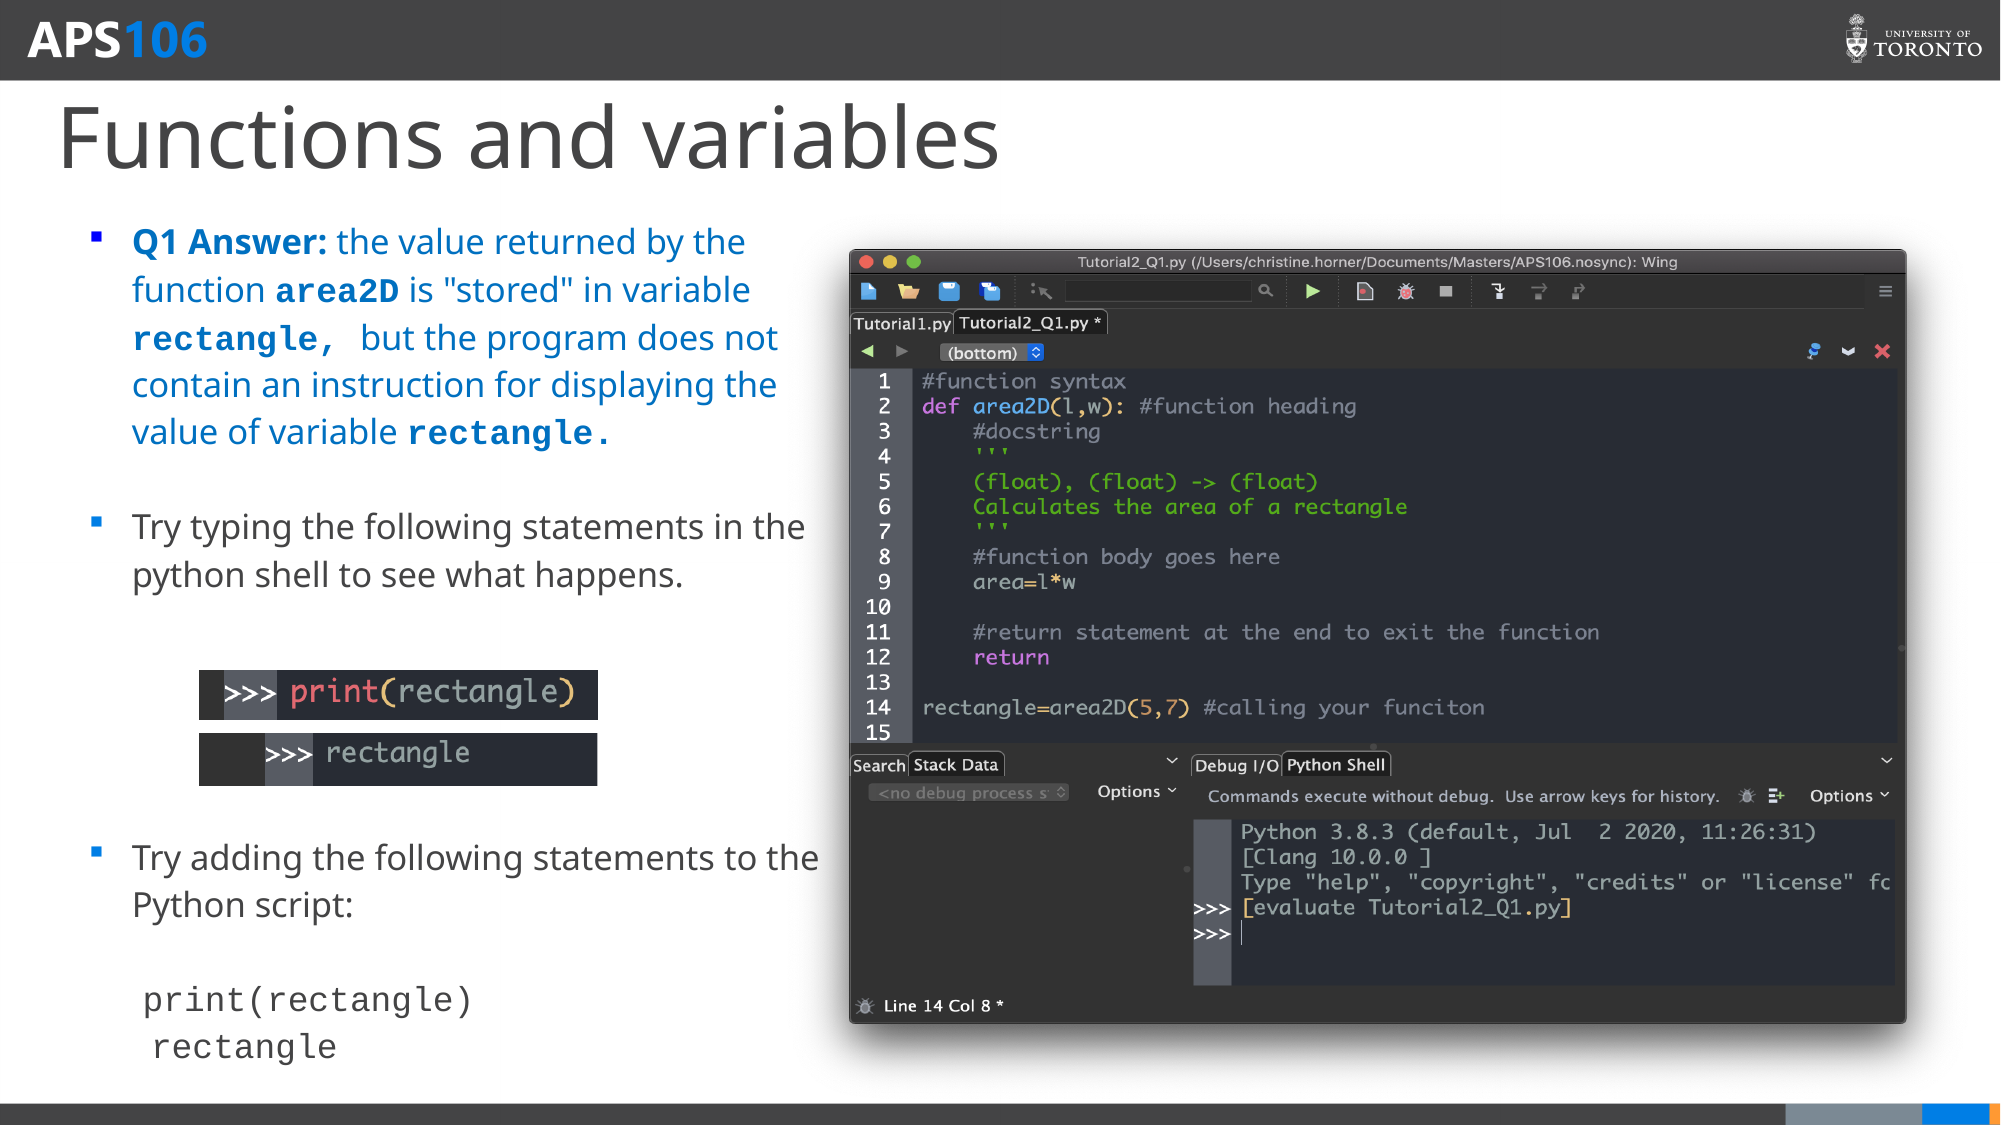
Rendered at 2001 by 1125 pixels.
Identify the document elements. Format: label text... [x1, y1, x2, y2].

title Functions and variables [41, 87, 1767, 196]
list Q1 Answer: the value returned by the function area2D is "stored" in variable rectangle, but the program does not contain an instruction for displaying the value of variable rectangle. Try typing the following statements in the python shell to see what happens. Try adding the following statements to the Python script: print(rectangle) rectangle [51, 206, 838, 1079]
picture [0, 0, 2001, 1125]
